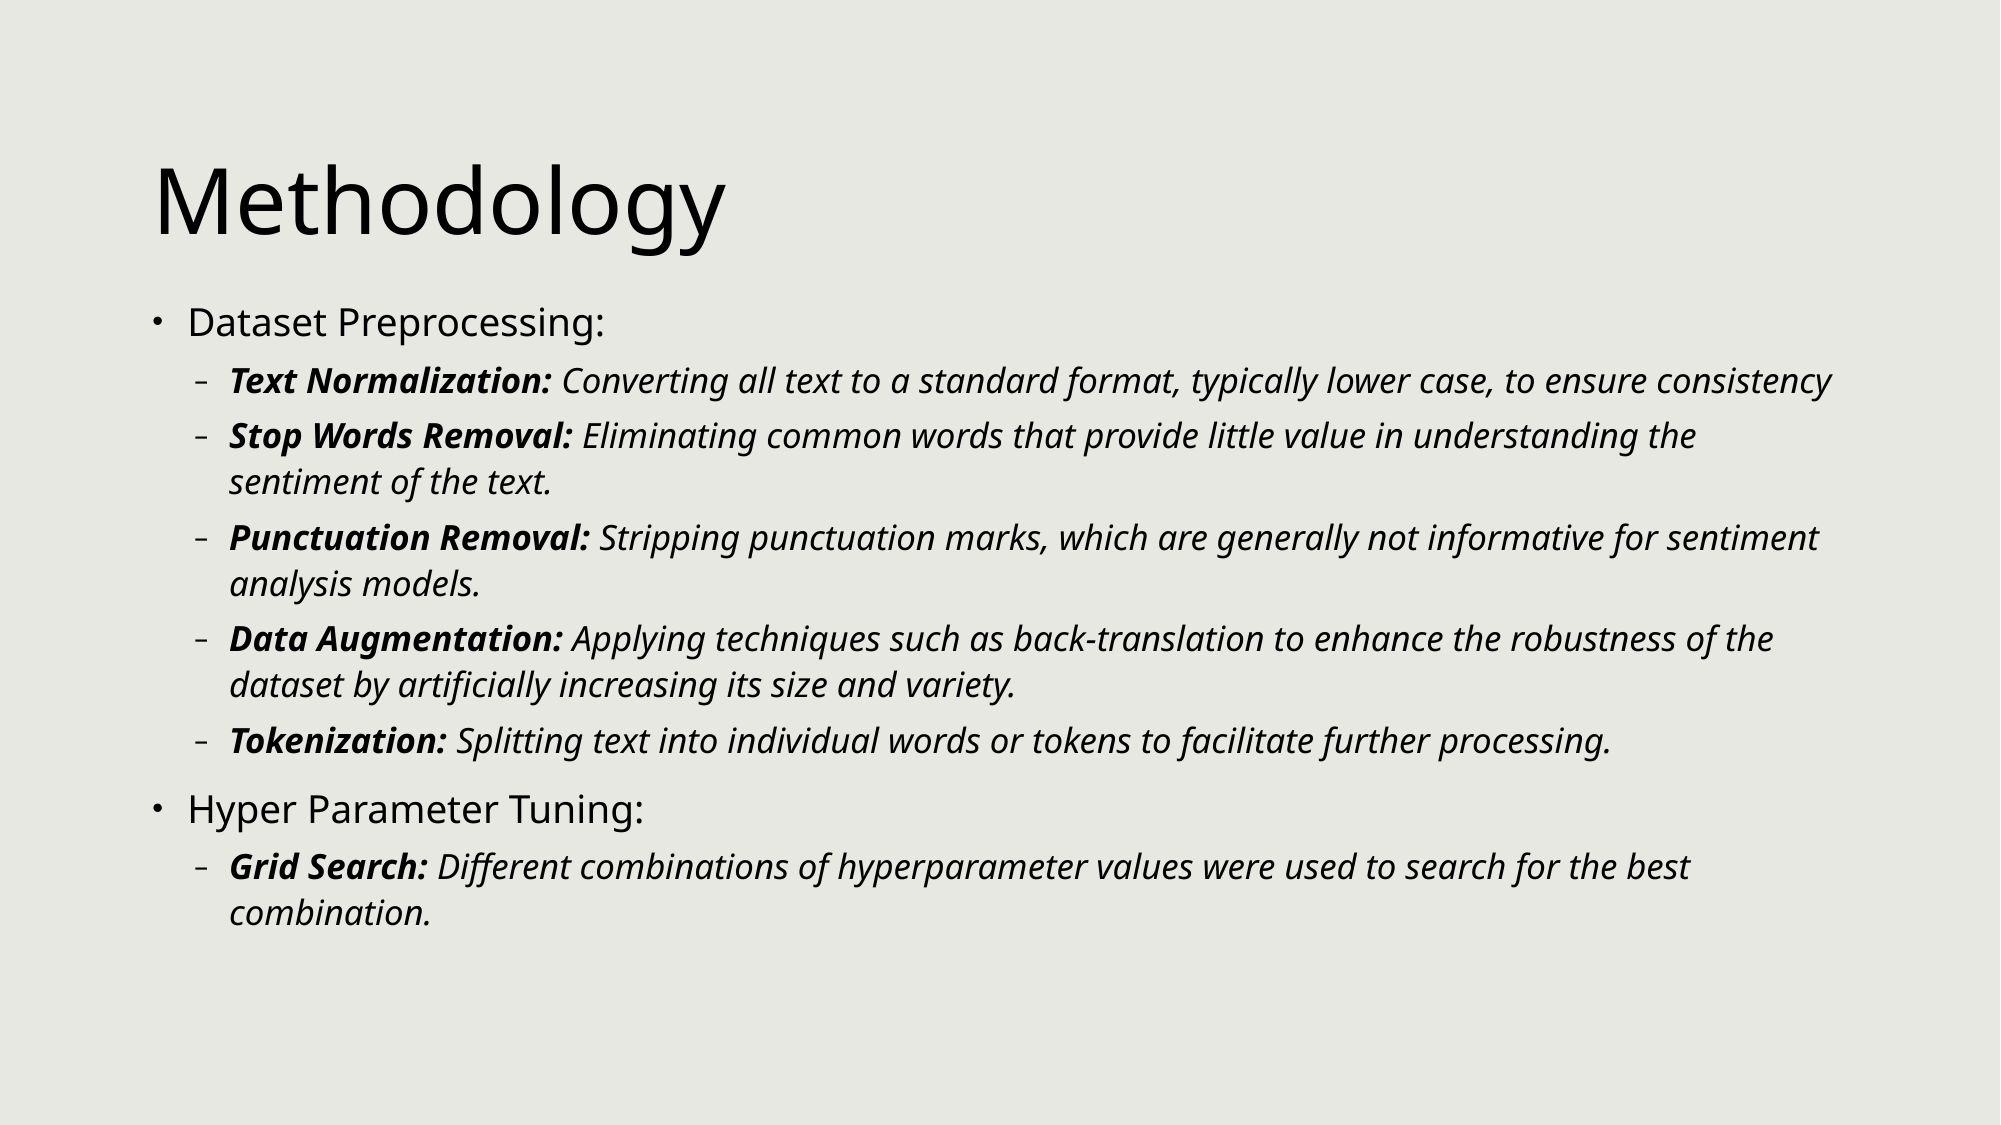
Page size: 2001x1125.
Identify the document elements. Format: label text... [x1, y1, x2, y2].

title Methodology [137, 78, 1863, 262]
list Dataset Preprocessing: Text Normalization: Converting all text to a standard format, typically lower case, to ensure consistency Stop Words Removal: Eliminating common words that provide little value in understanding the sentiment of the text. Punctuation Removal: Stripping punctuation marks, which are generally not informative for sentiment analysis models. Data Augmentation: Applying techniques such as back-translation to enhance the robustness of the dataset by artificially increasing its size and variety. Tokenization: Splitting text into individual words or tokens to facilitate further processing. Hyper Parameter Tuning: Grid Search: Different combinations of hyperparameter values were used to search for the best combination. [137, 286, 1863, 961]
